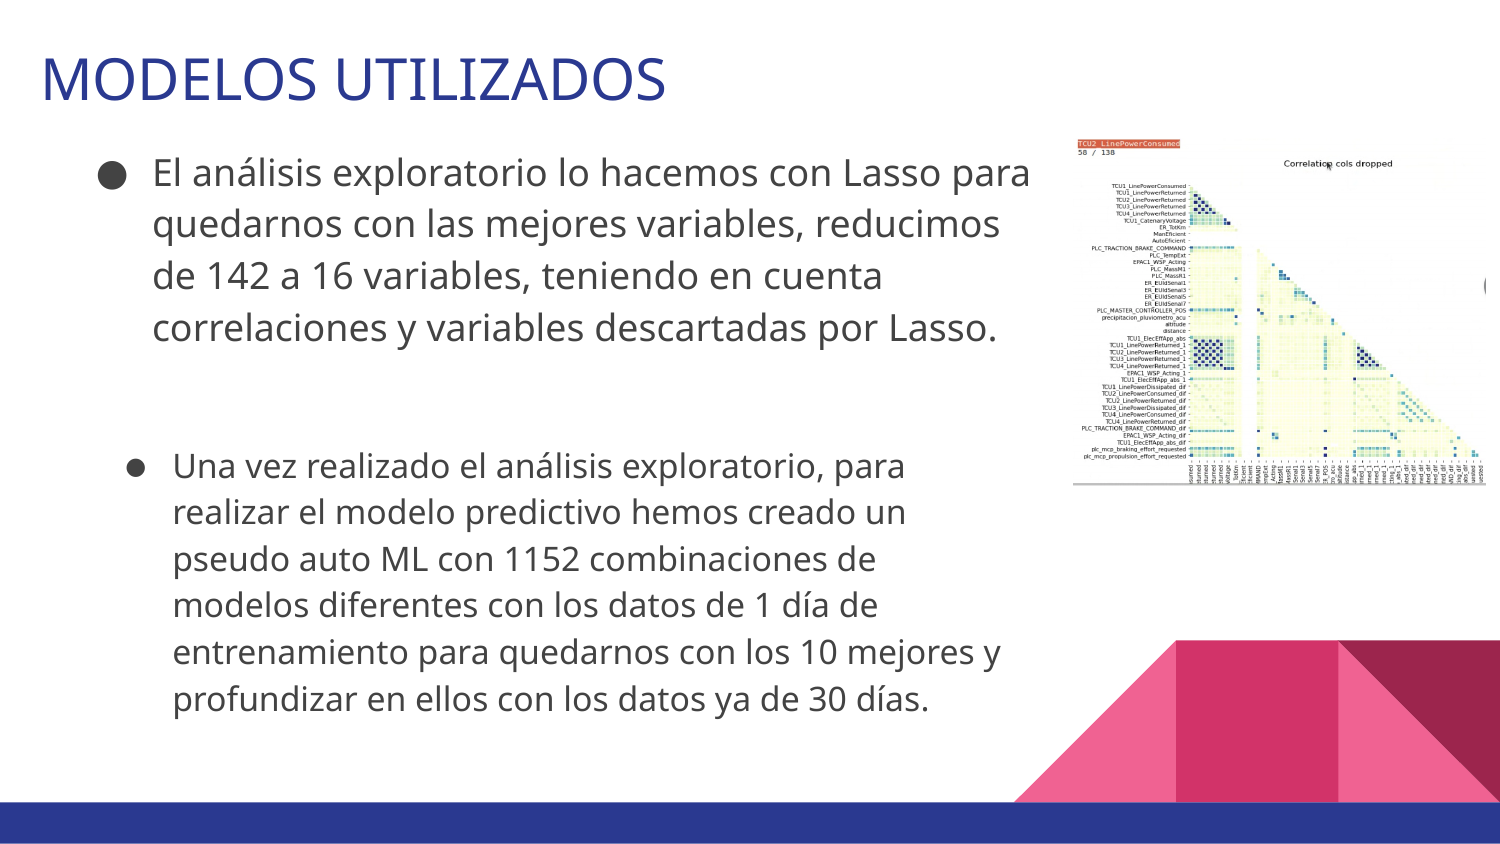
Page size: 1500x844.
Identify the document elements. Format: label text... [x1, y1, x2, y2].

picture [1073, 138, 1486, 487]
list El análisis exploratorio lo hacemos con Lasso para quedarnos con las mejores variables, reducimos de 142 a 16 variables, teniendo en cuenta correlaciones y variables descartadas por Lasso. [62, 126, 1056, 486]
title MODELOS UTILIZADOS [25, 27, 1423, 127]
list Una vez realizado el análisis exploratorio, para realizar el modelo predictivo hemos creado un pseudo auto ML con 1152 combinaciones de modelos diferentes con los datos de 1 día de entrenamiento para quedarnos con los 10 mejores y profundizar en ellos con los datos ya de 30 días. [87, 423, 1031, 771]
